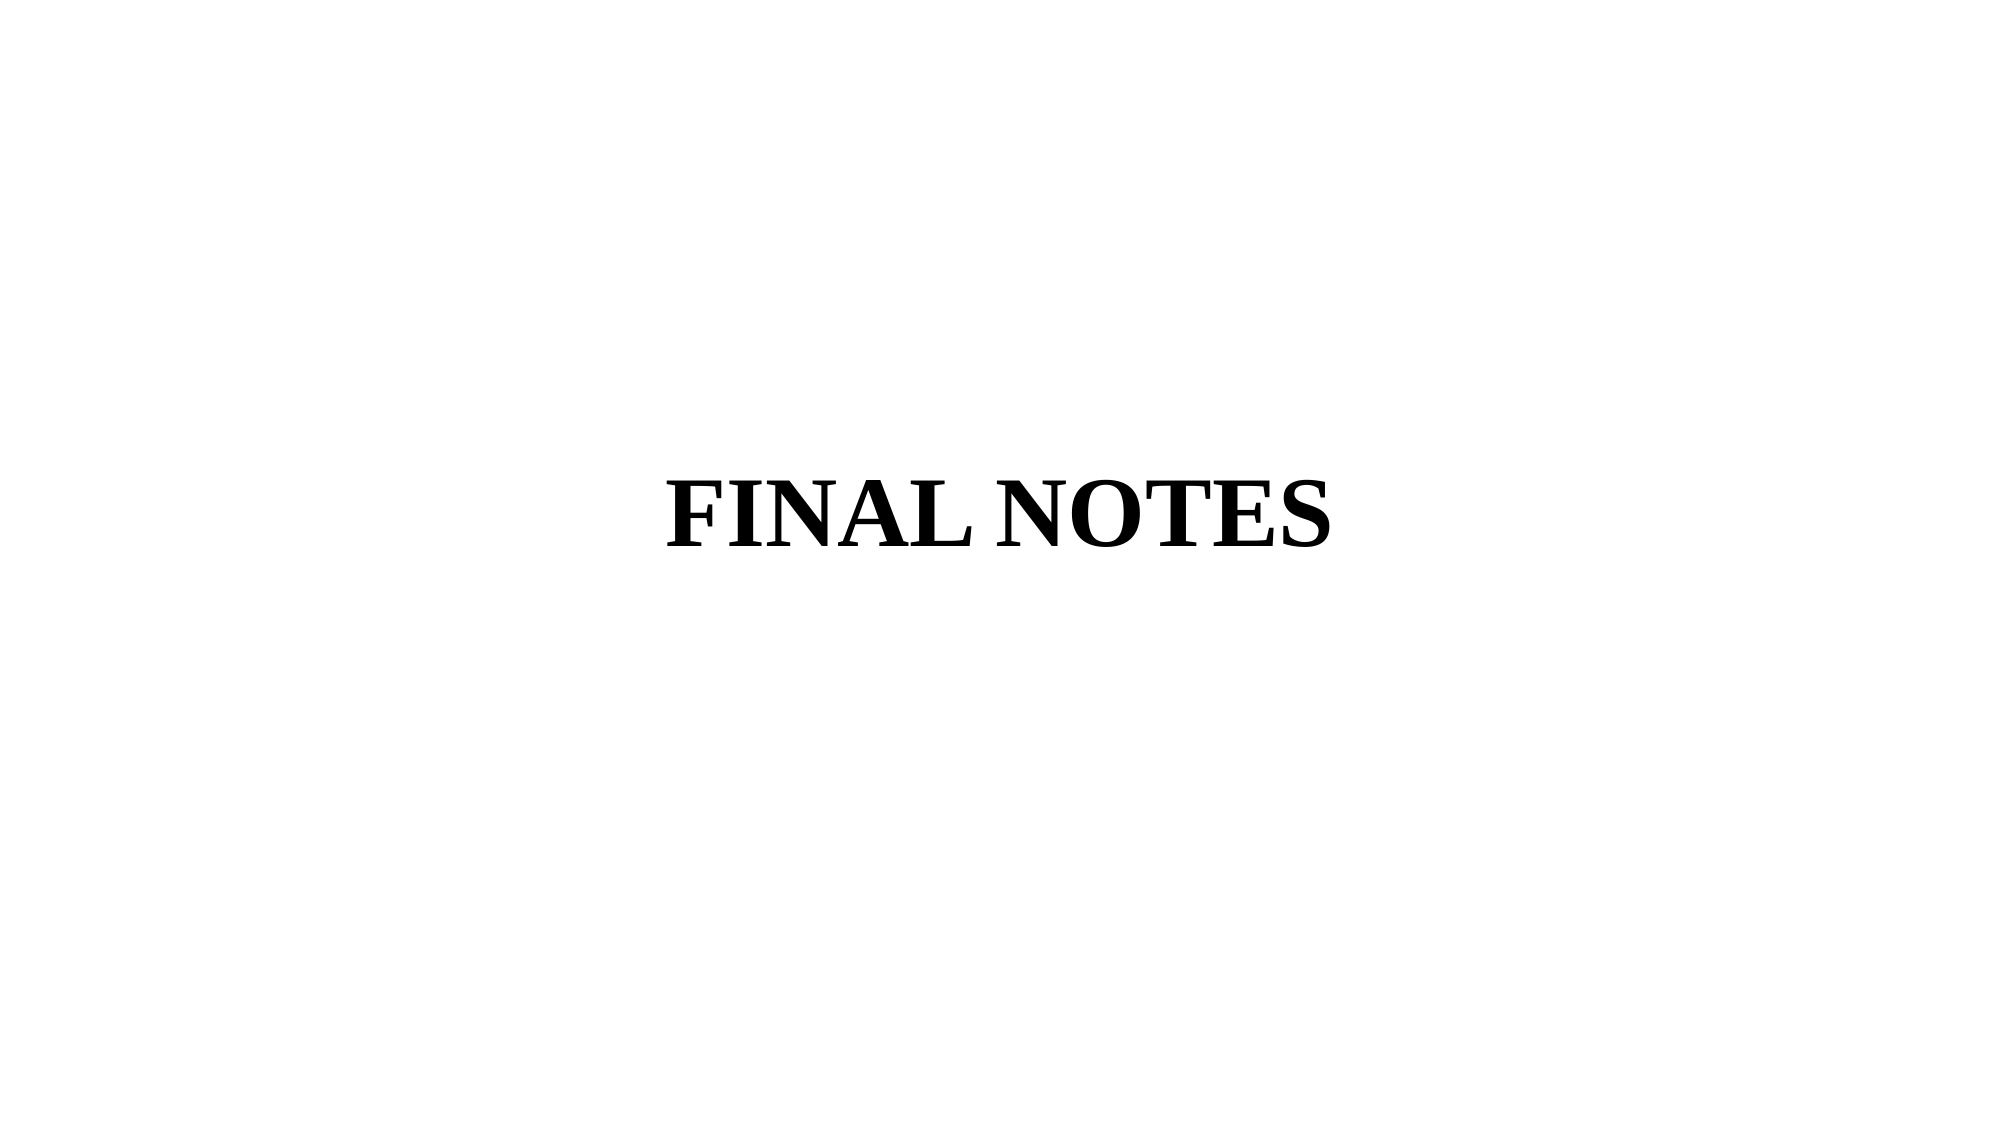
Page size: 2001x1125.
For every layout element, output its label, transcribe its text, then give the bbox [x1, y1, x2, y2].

title FINAL NOTES [0, 184, 2000, 576]
